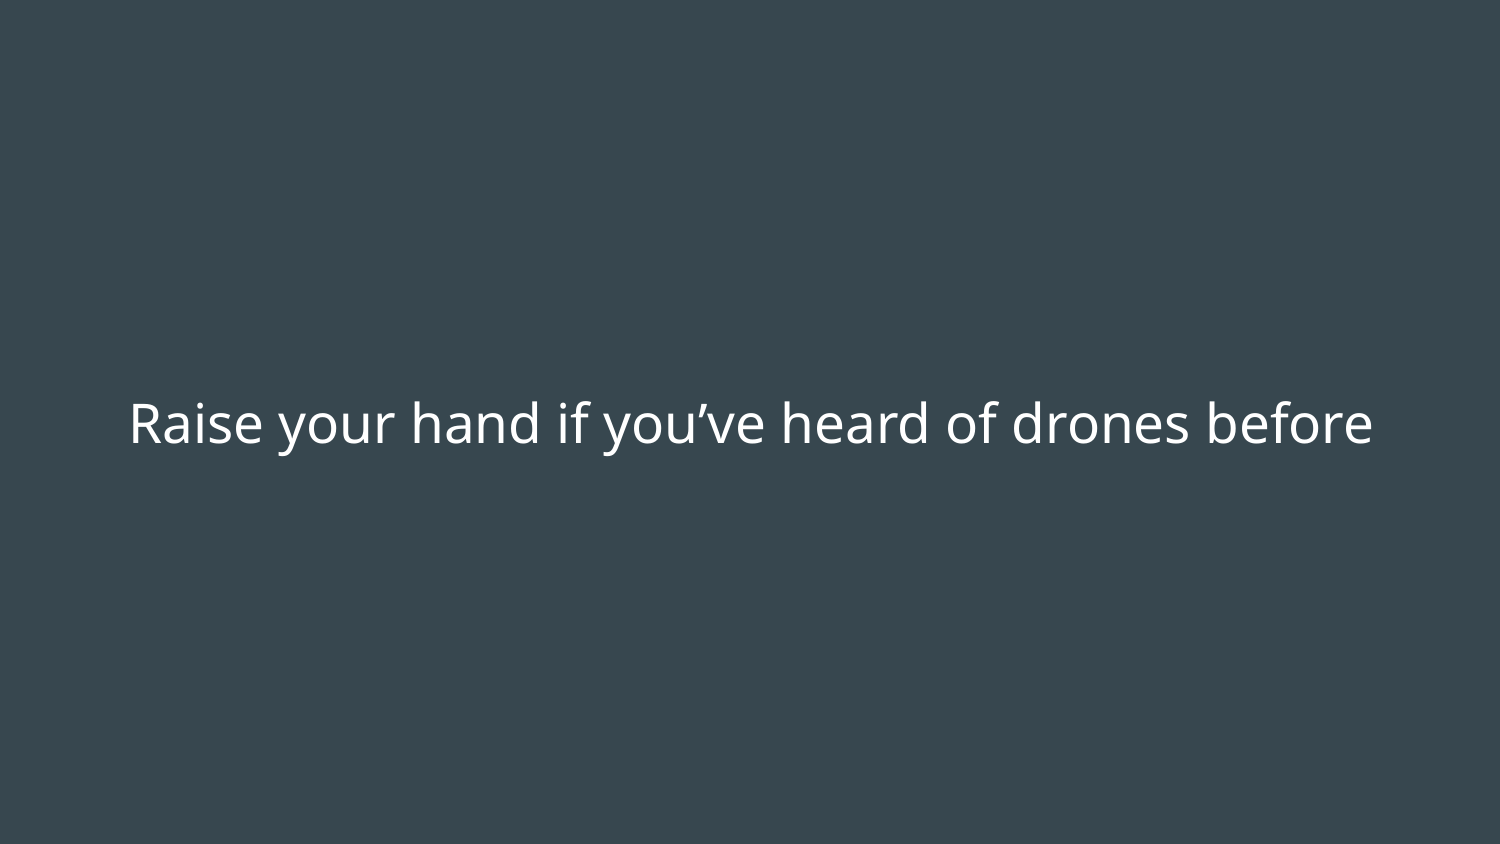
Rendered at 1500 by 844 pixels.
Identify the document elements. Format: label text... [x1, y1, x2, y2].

title Raise your hand if you’ve heard of drones before [28, 351, 1474, 493]
